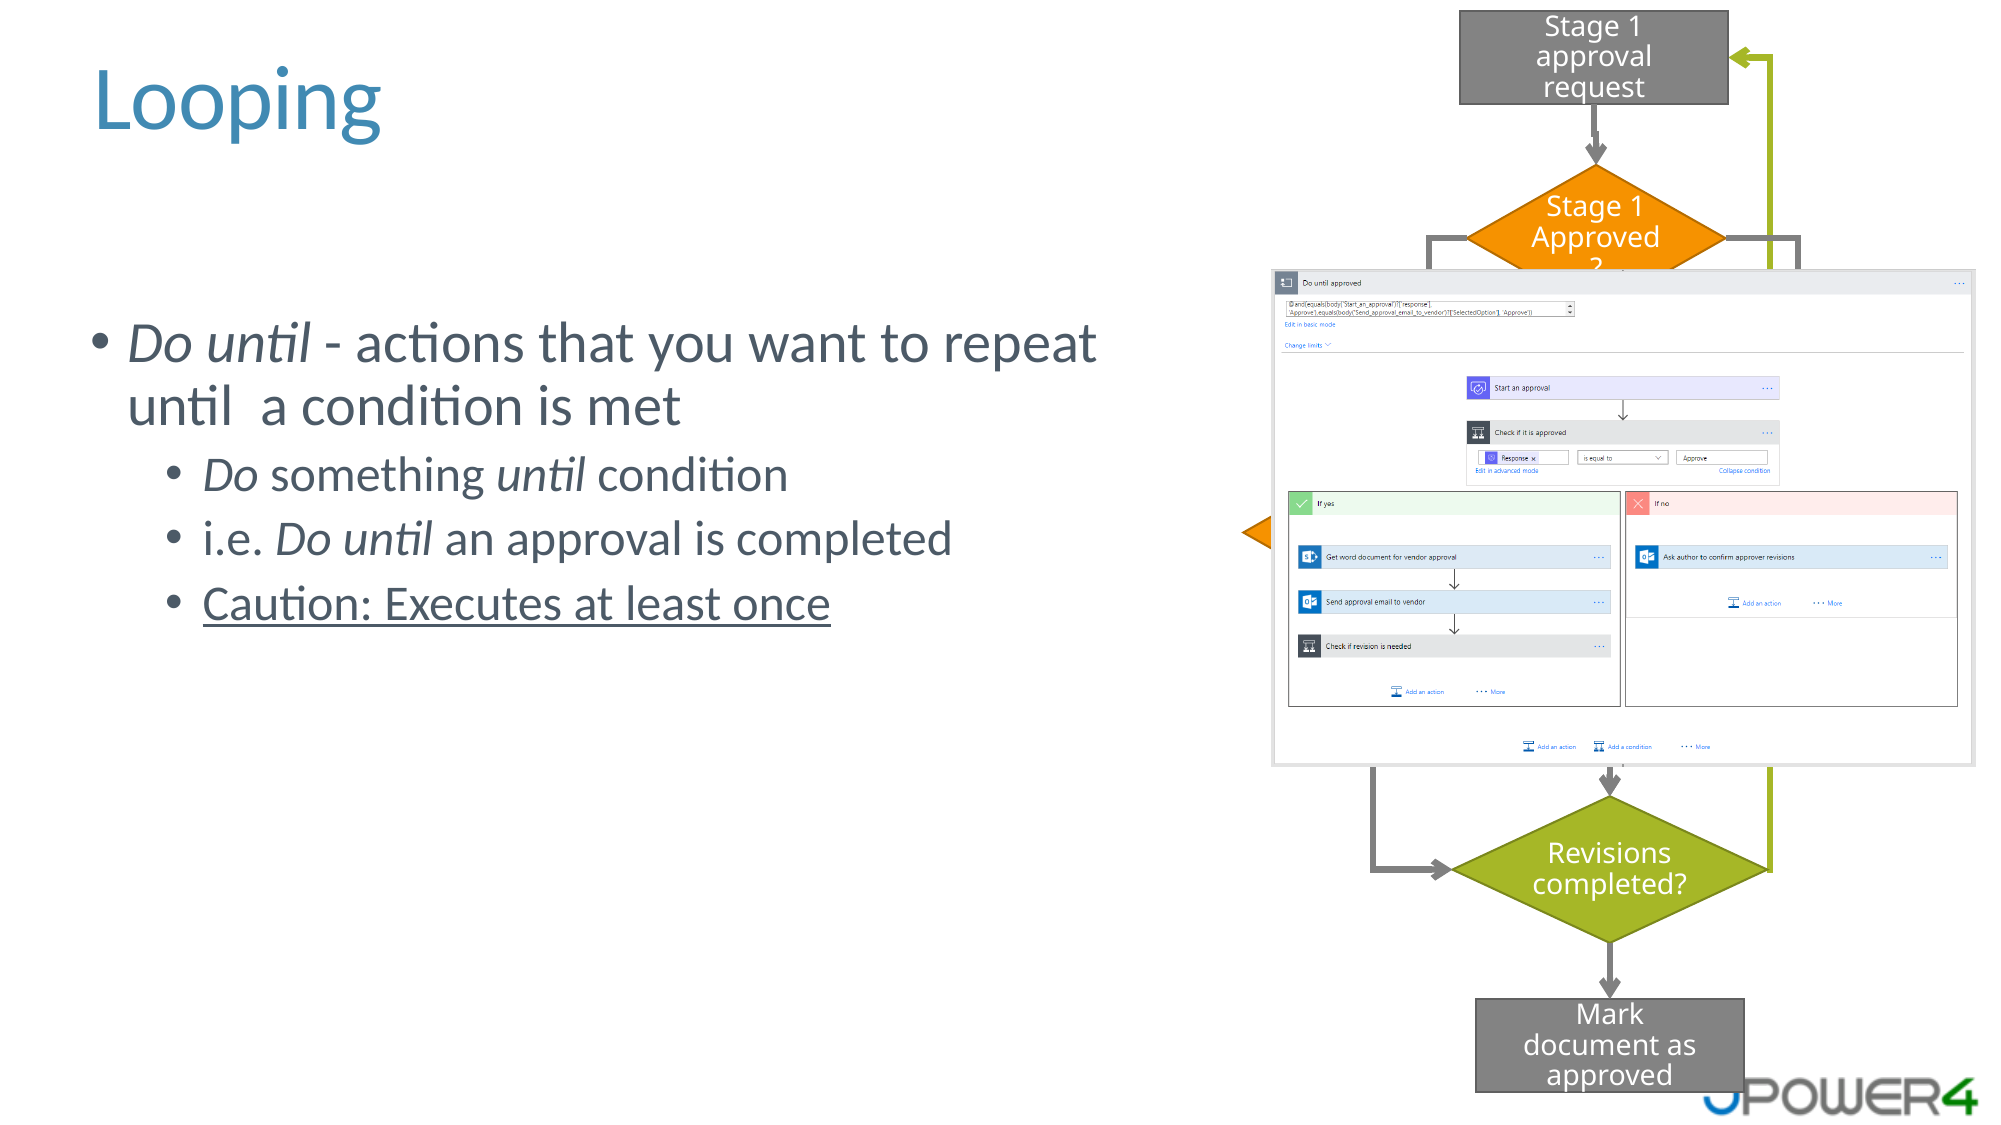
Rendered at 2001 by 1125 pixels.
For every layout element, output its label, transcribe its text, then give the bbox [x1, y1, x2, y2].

title Looping [78, 54, 1179, 146]
picture [1271, 269, 1976, 767]
list Do until - actions that you want to repeat until a condition is met Do something until condition i.e. Do until an approval is completed Caution: Executes at least once [75, 304, 1175, 689]
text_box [1243, 11, 1945, 1093]
picture [1698, 1076, 1983, 1121]
